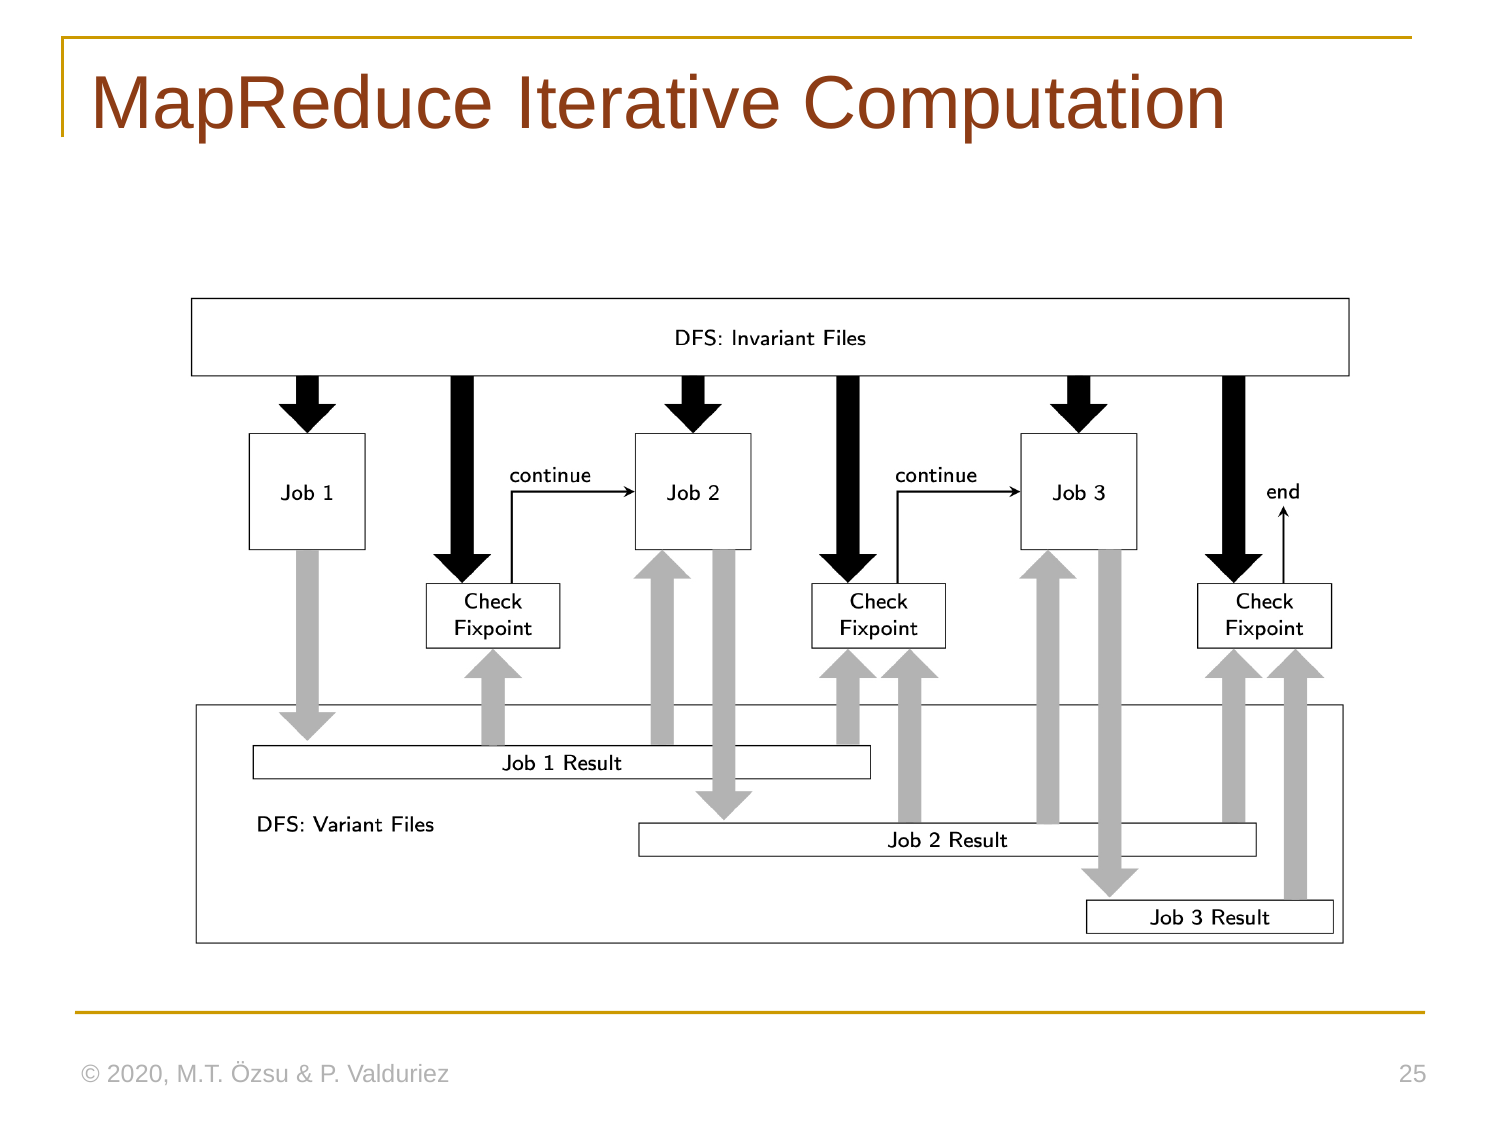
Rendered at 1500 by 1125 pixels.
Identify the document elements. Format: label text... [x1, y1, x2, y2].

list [182, 290, 1366, 951]
title MapReduce Iterative Computation [74, 45, 1426, 233]
slide_number 25 [1104, 1042, 1442, 1103]
footer © 2020, M.T. Özsu & P. Valduriez [66, 1042, 573, 1103]
